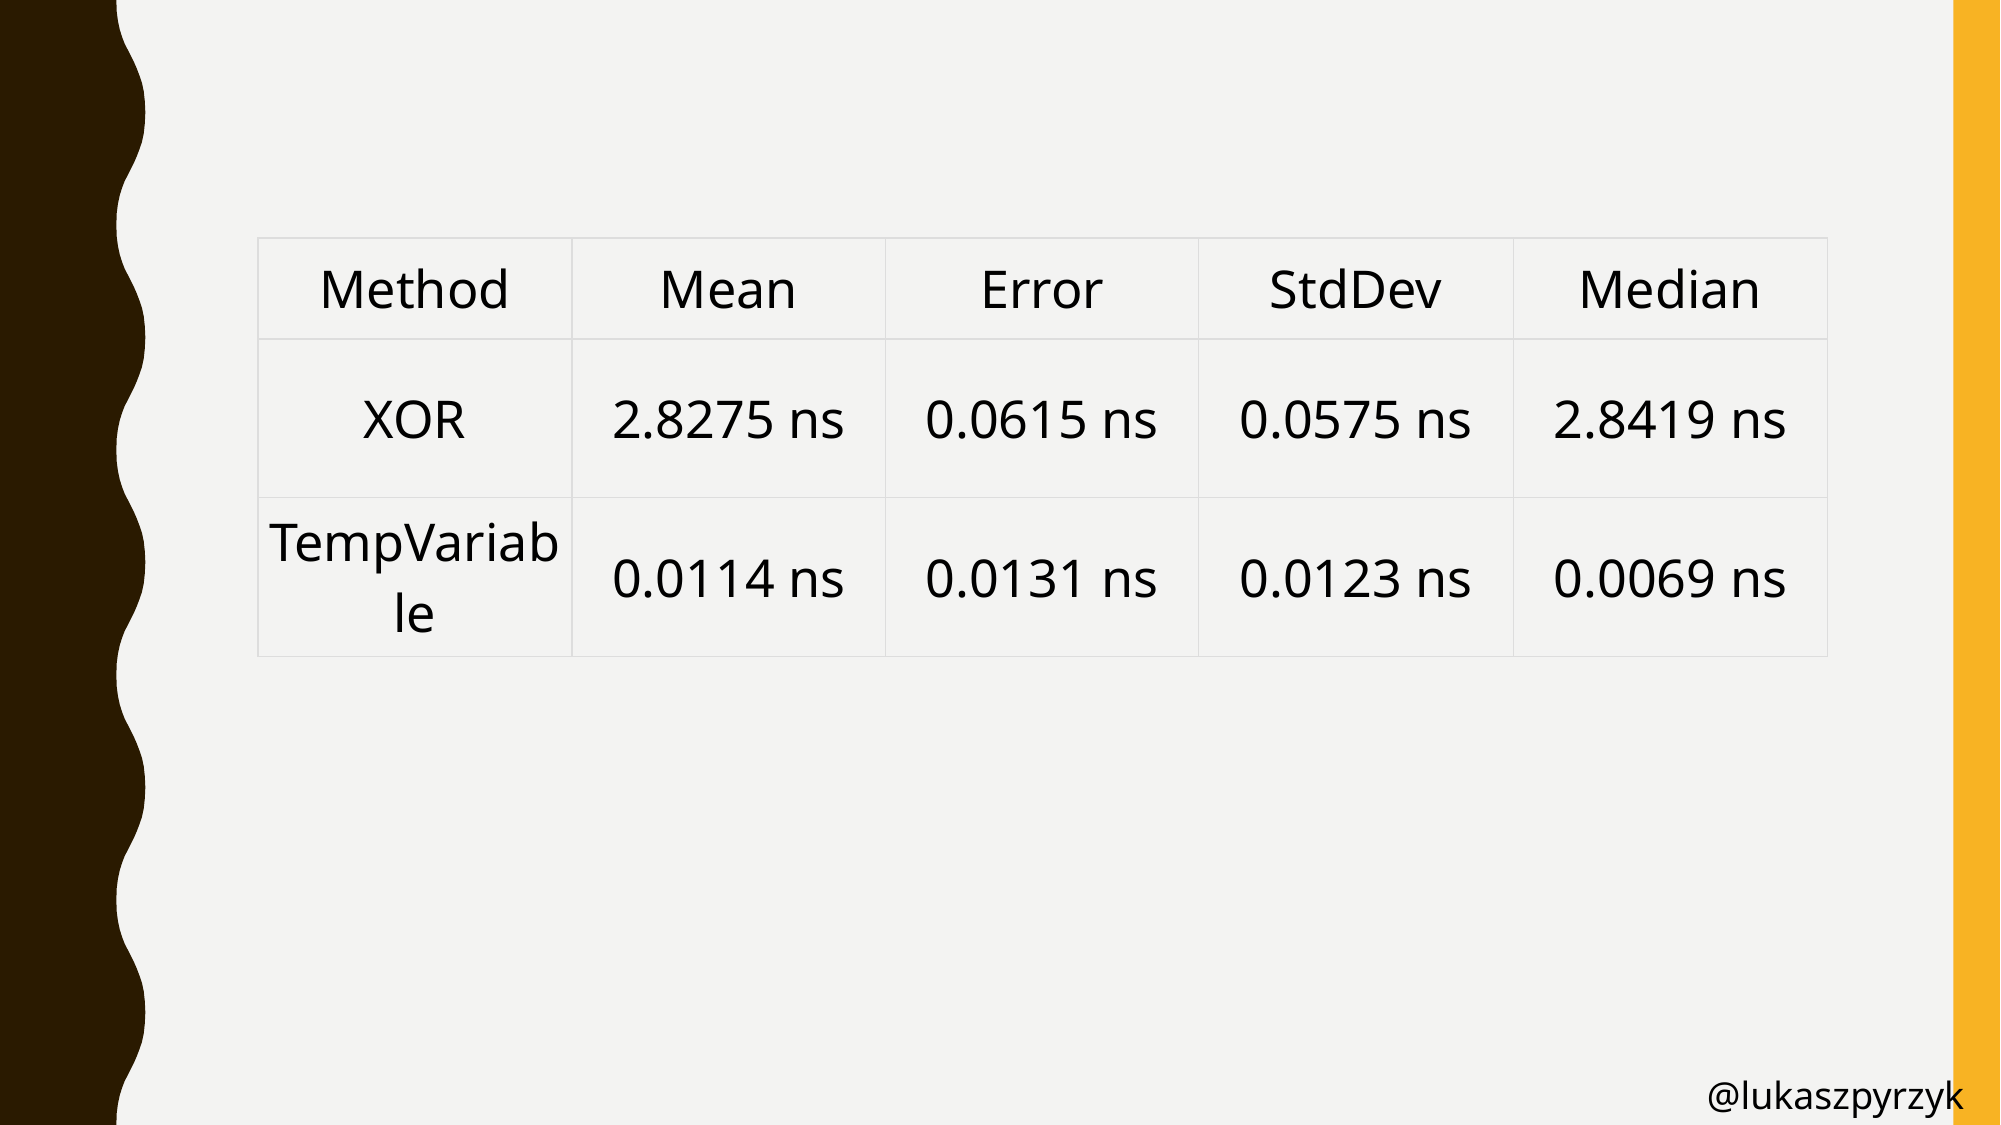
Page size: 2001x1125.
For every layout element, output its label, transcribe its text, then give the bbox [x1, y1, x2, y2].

text_box @lukaszpyrzyk [1692, 1064, 2000, 1125]
table_header StdDev [1199, 239, 1513, 338]
table_cell 2.8419 ns [1514, 340, 1827, 497]
table_header Median [1514, 239, 1827, 338]
table_header Method [259, 239, 571, 338]
table_cell TempVariable [259, 498, 571, 656]
table_cell 0.0114 ns [573, 498, 885, 656]
table_header Mean [573, 239, 885, 338]
table_cell 0.0575 ns [1199, 340, 1513, 497]
table_cell 0.0123 ns [1199, 498, 1513, 656]
table_cell 2.8275 ns [573, 340, 885, 497]
table_header Error [886, 239, 1198, 338]
table_cell XOR [259, 340, 571, 497]
table_cell 0.0131 ns [886, 498, 1198, 656]
table_cell 0.0615 ns [886, 340, 1198, 497]
table_cell 0.0069 ns [1514, 498, 1827, 656]
